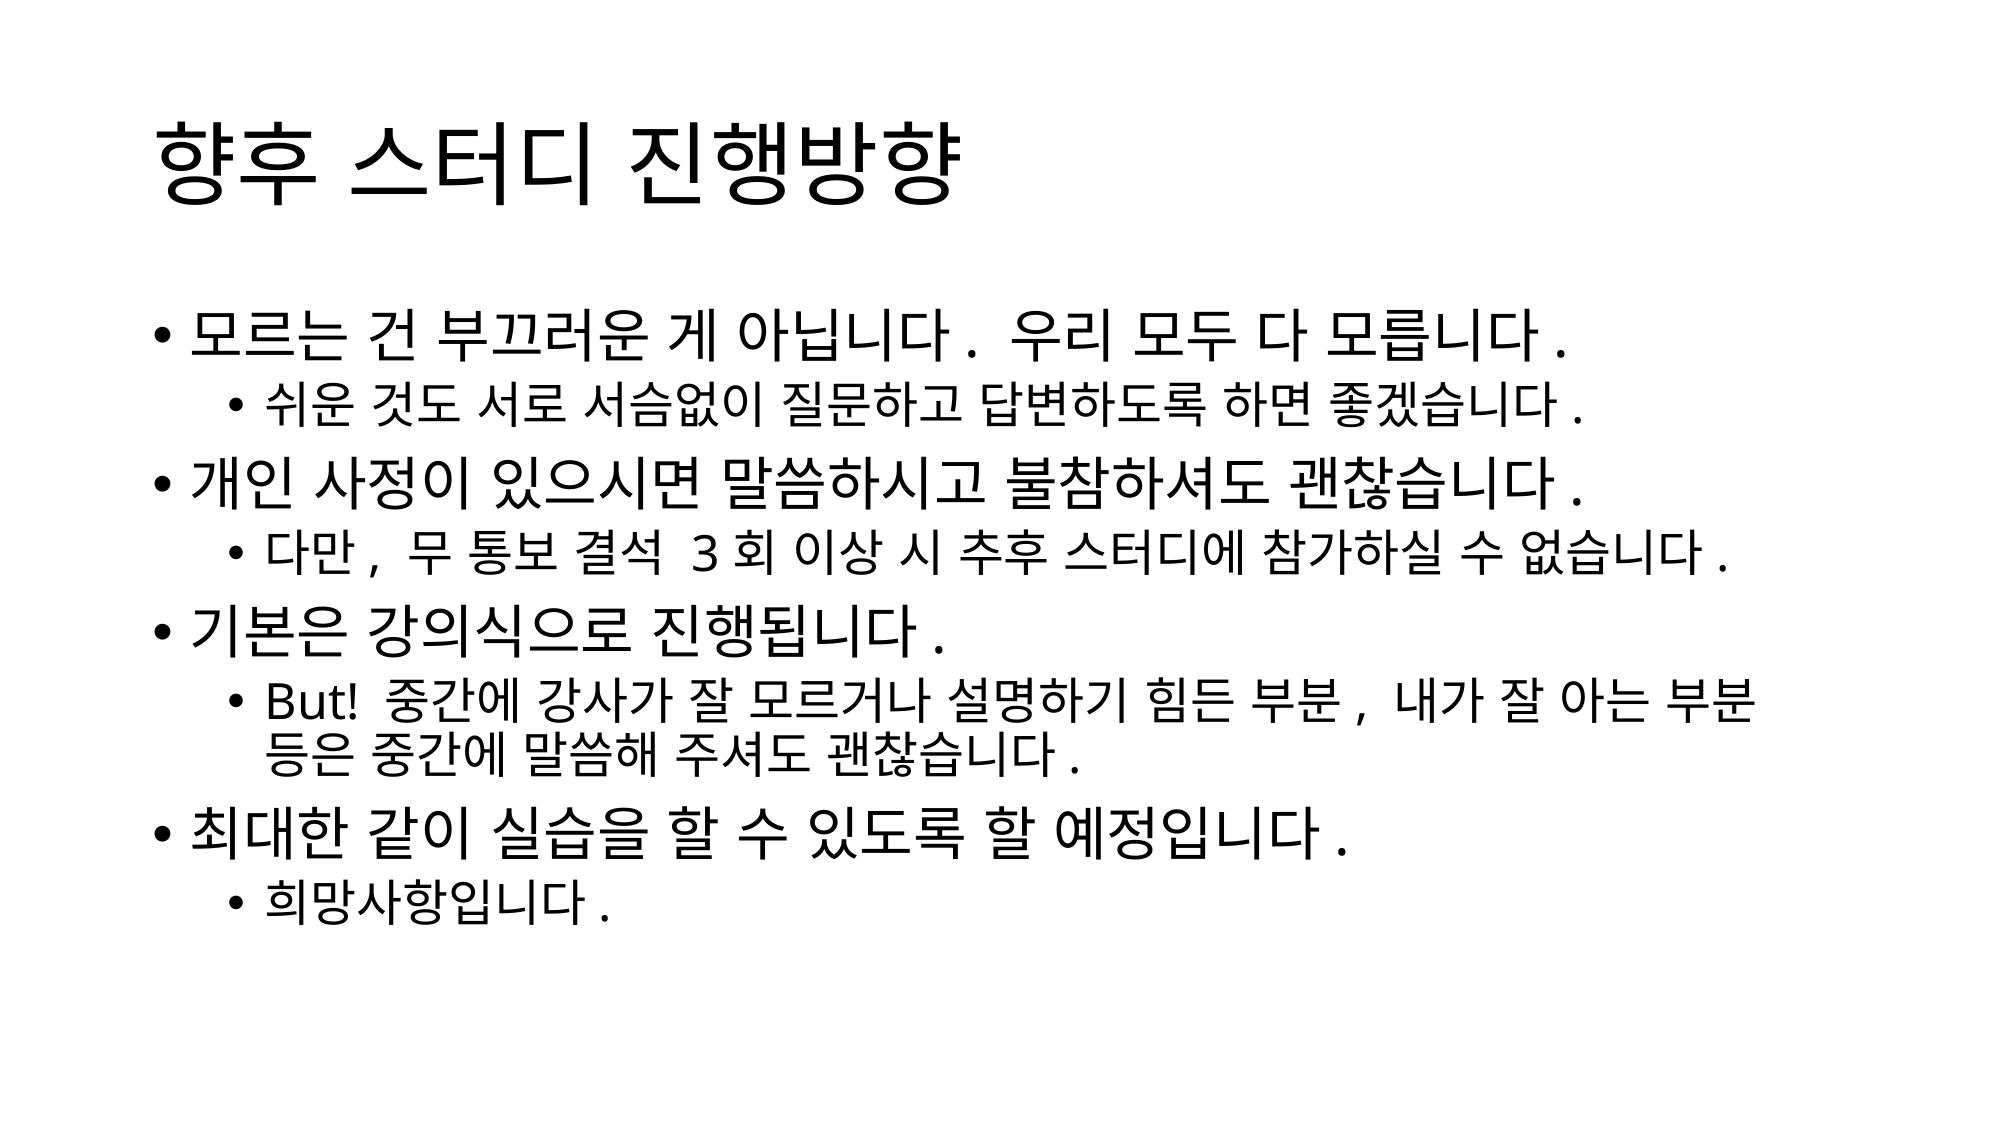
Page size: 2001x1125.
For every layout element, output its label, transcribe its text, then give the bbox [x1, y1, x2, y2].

list 모르는 건 부끄러운 게 아닙니다. 우리 모두 다 모릅니다. 쉬운 것도 서로 서슴없이 질문하고 답변하도록 하면 좋겠습니다. 개인 사정이 있으시면 말씀하시고 불참하셔도 괜찮습니다. 다만, 무 통보 결석 3회 이상 시 추후 스터디에 참가하실 수 없습니다. 기본은 강의식으로 진행됩니다. But! 중간에 강사가 잘 모르거나 설명하기 힘든 부분, 내가 잘 아는 부분 등은 중간에 말씀해 주셔도 괜찮습니다. 최대한 같이 실습을 할 수 있도록 할 예정입니다. 희망사항입니다. [137, 299, 1863, 1014]
title 향후 스터디 진행방향 [137, 59, 1863, 278]
